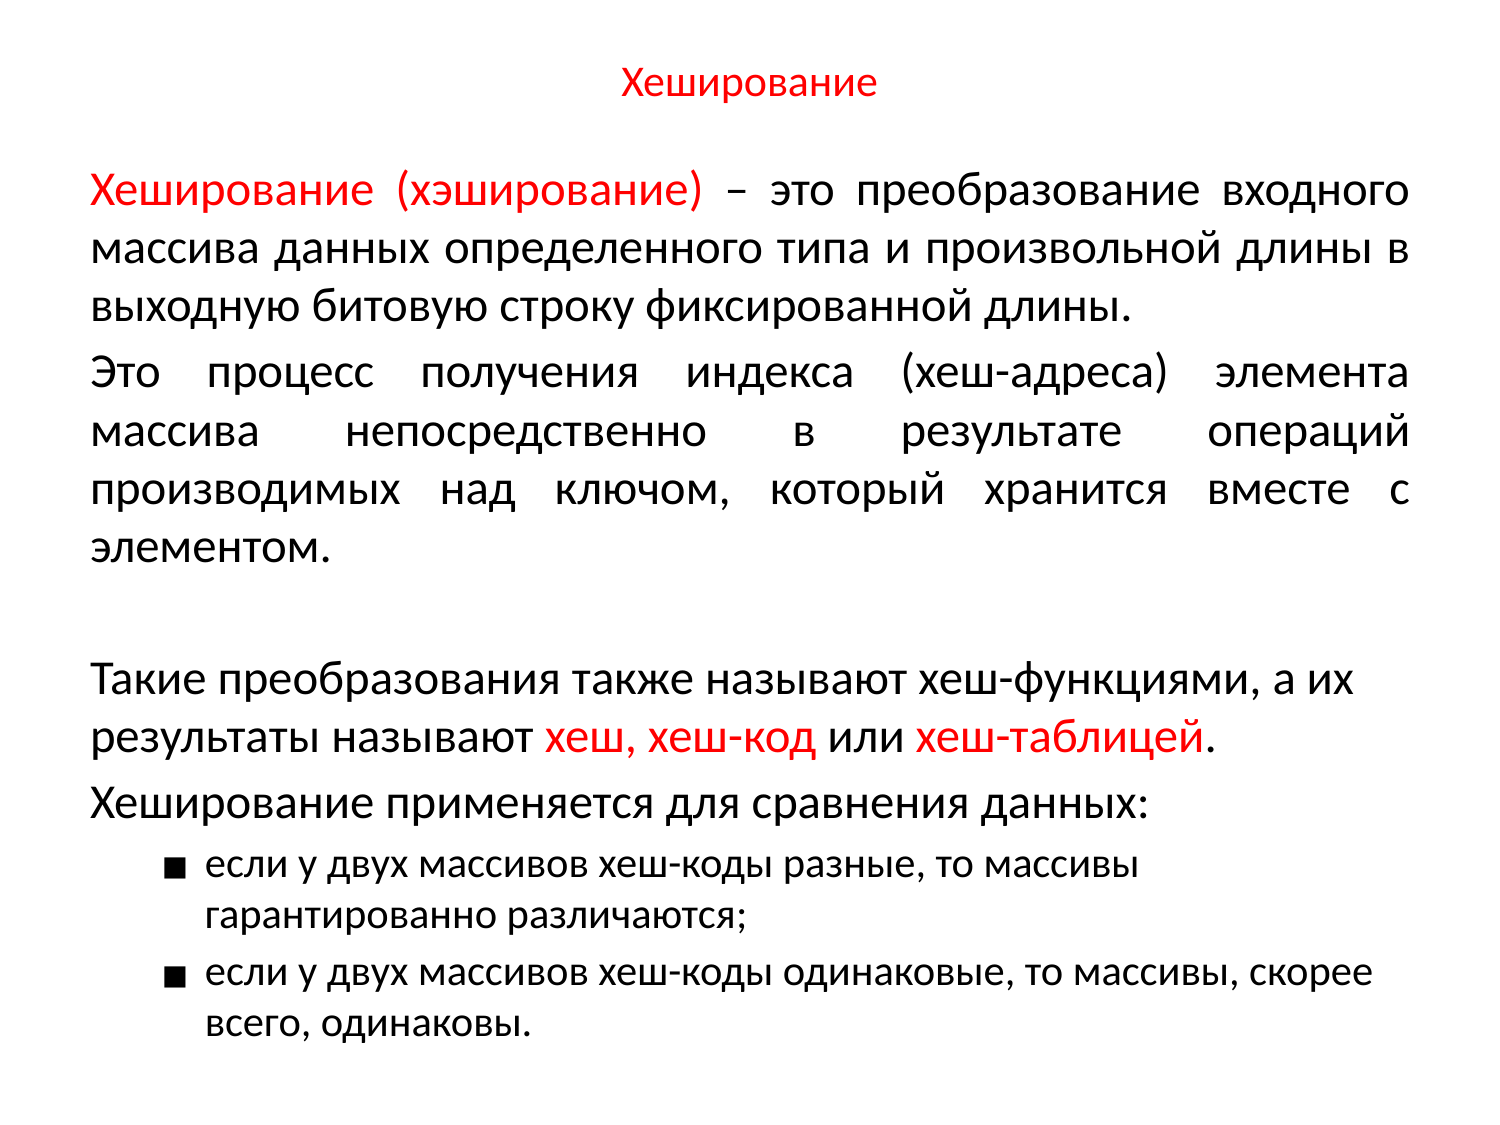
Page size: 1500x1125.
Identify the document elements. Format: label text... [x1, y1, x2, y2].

list Хеширование (хэширование) – это преобразование входного массива данных определенного типа и произвольной длины в выходную битовую строку фиксированной длины. Это процесс получения индекса (хеш-адреса) элемента массива непосредственно в результате операций производимых над ключом, который хранится вместе с элементом. Такие преобразования также называют хеш-функциями, а их результаты называют хеш, хеш-код или хеш-таблицей. Хеширование применяется для сравнения данных: если у двух массивов хеш-коды разные, то массивы гарантированно различаются; если у двух массивов хеш-коды одинаковые, то массивы, скорее всего, одинаковы. [75, 149, 1425, 1059]
title Хеширование [75, 45, 1425, 114]
